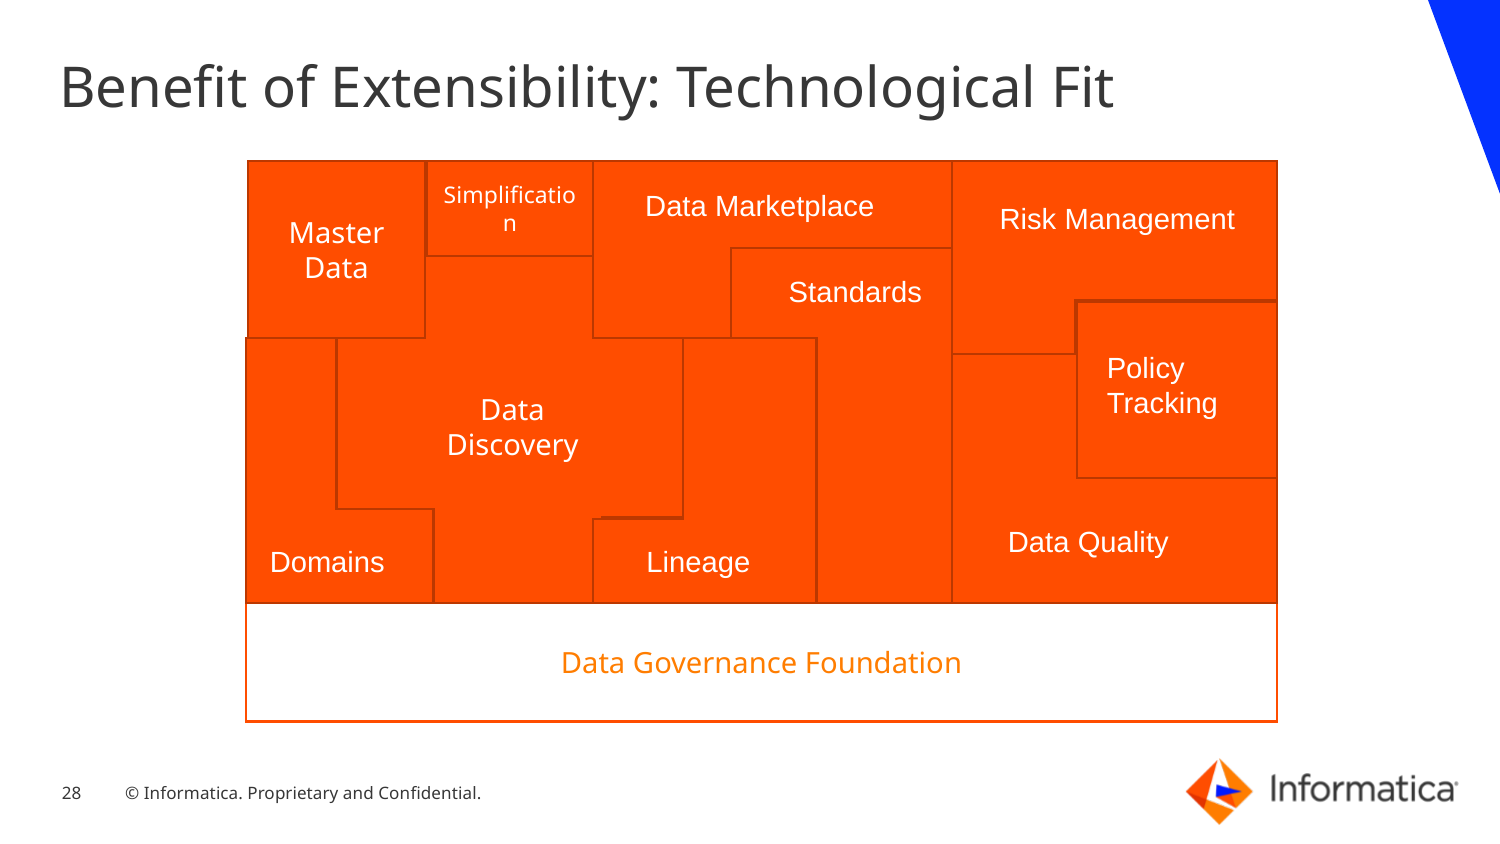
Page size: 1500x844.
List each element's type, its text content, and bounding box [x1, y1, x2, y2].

text_box Simplification [426, 160, 592, 257]
text_box Master Data [247, 160, 426, 337]
title Benefit of Extensibility: Technological Fit [59, 59, 1437, 191]
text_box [952, 160, 1277, 354]
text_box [593, 338, 729, 603]
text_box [729, 338, 952, 603]
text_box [1076, 301, 1325, 479]
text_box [952, 354, 1277, 603]
text_box Data Governance Foundation [245, 604, 1278, 723]
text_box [246, 337, 434, 603]
picture [1169, 739, 1475, 844]
text_box Data Discovery [426, 257, 593, 604]
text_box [593, 160, 953, 338]
